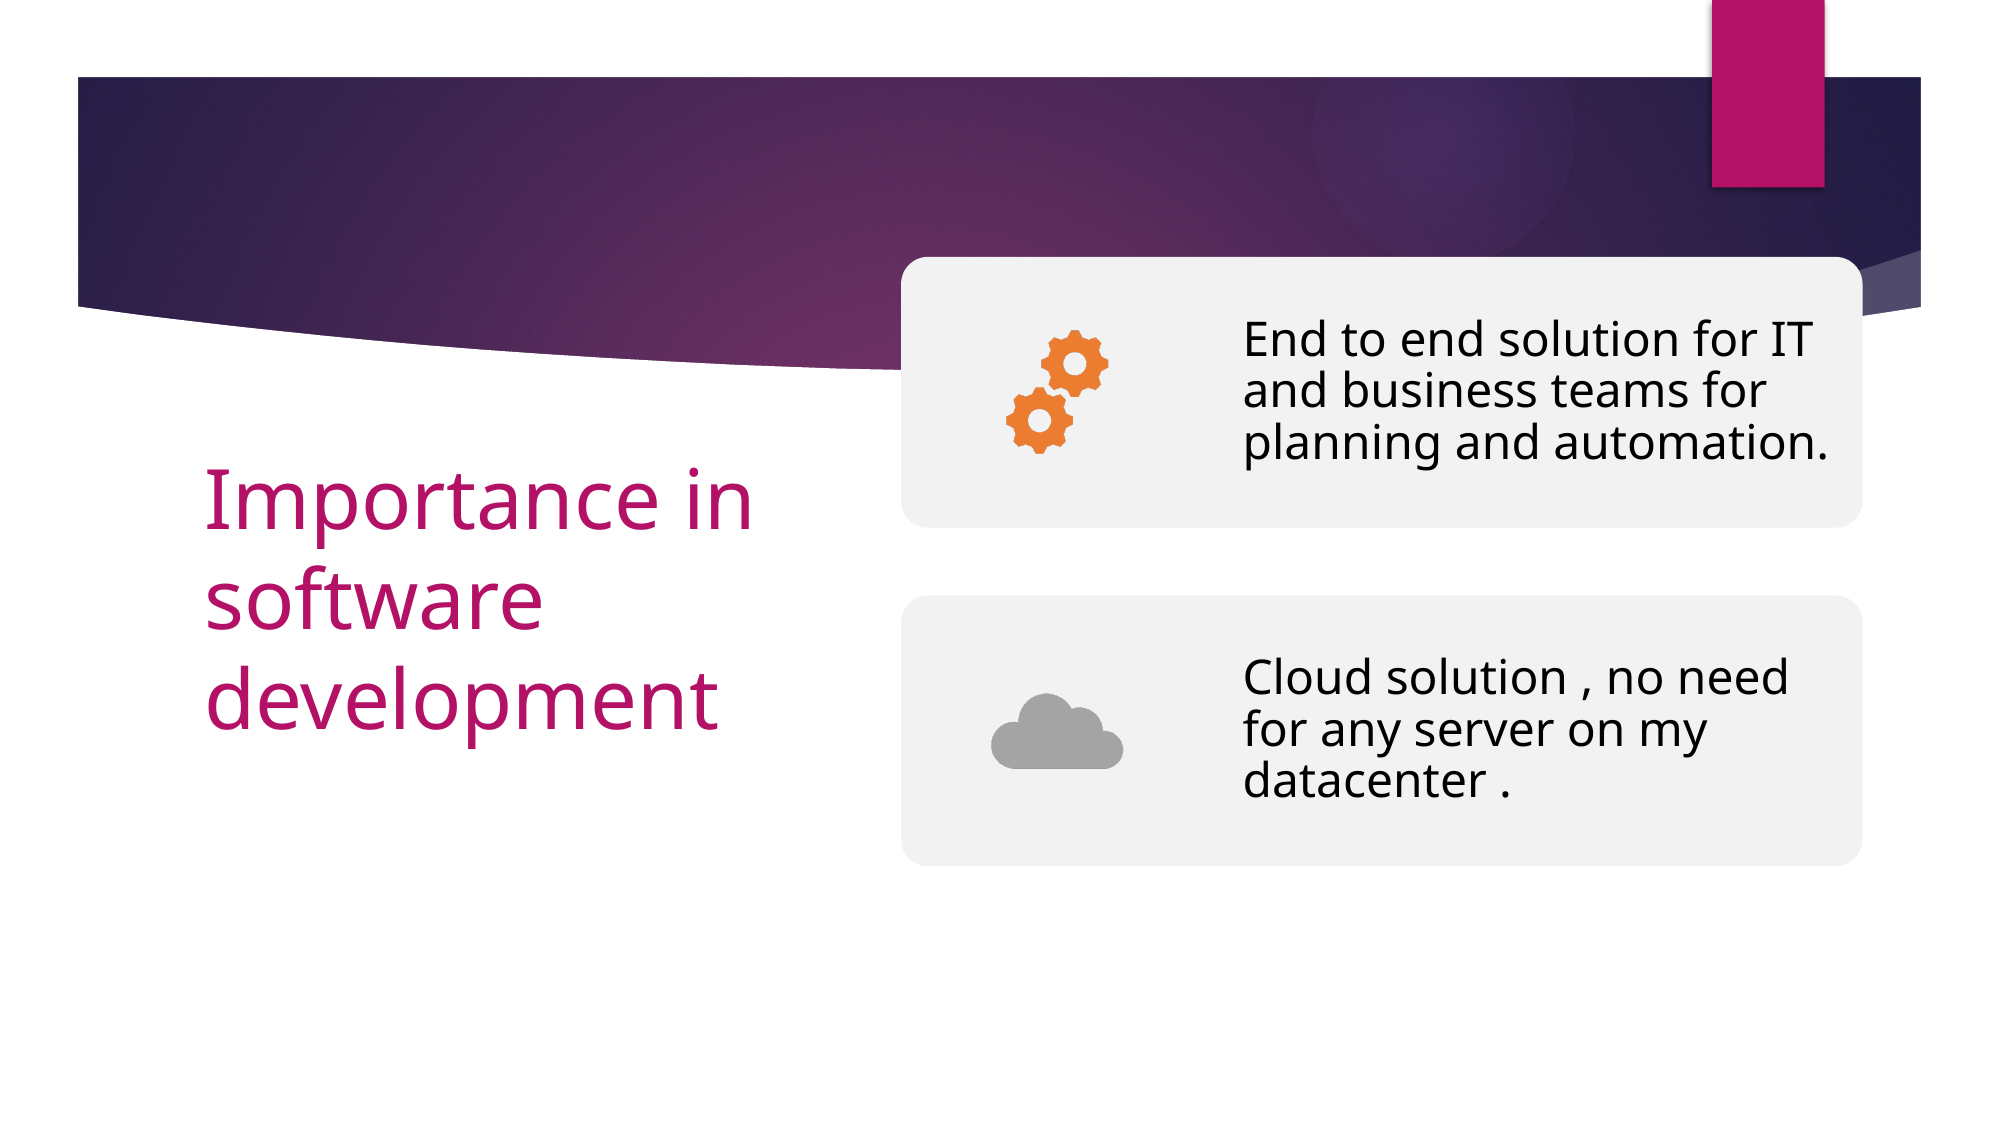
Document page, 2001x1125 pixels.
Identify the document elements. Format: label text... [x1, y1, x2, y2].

title Importance in software development [189, 138, 836, 1055]
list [900, 109, 1863, 1014]
